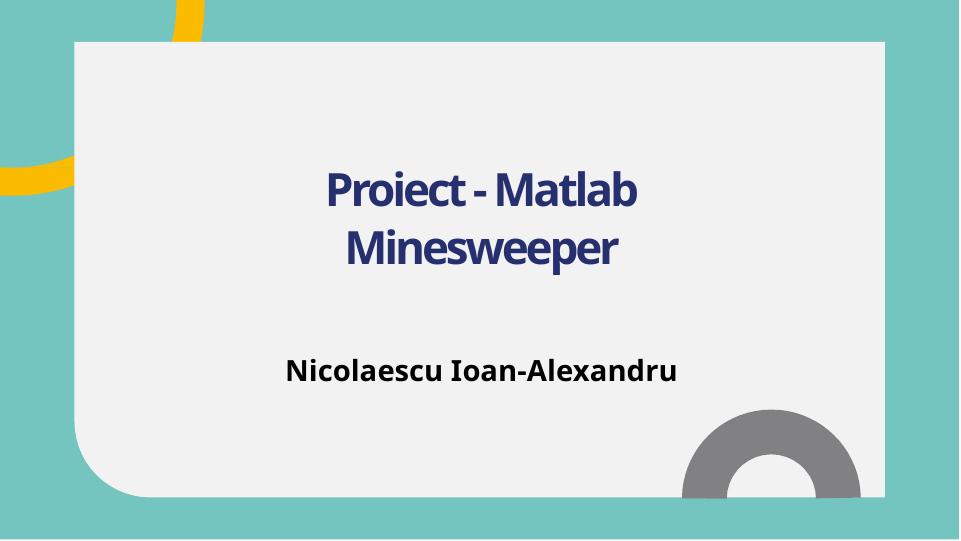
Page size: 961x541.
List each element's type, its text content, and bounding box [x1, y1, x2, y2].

text_box Proiect - Matlab Minesweeper [180, 158, 783, 274]
text_box Nicolaescu Ioan-Alexandru [180, 345, 783, 395]
